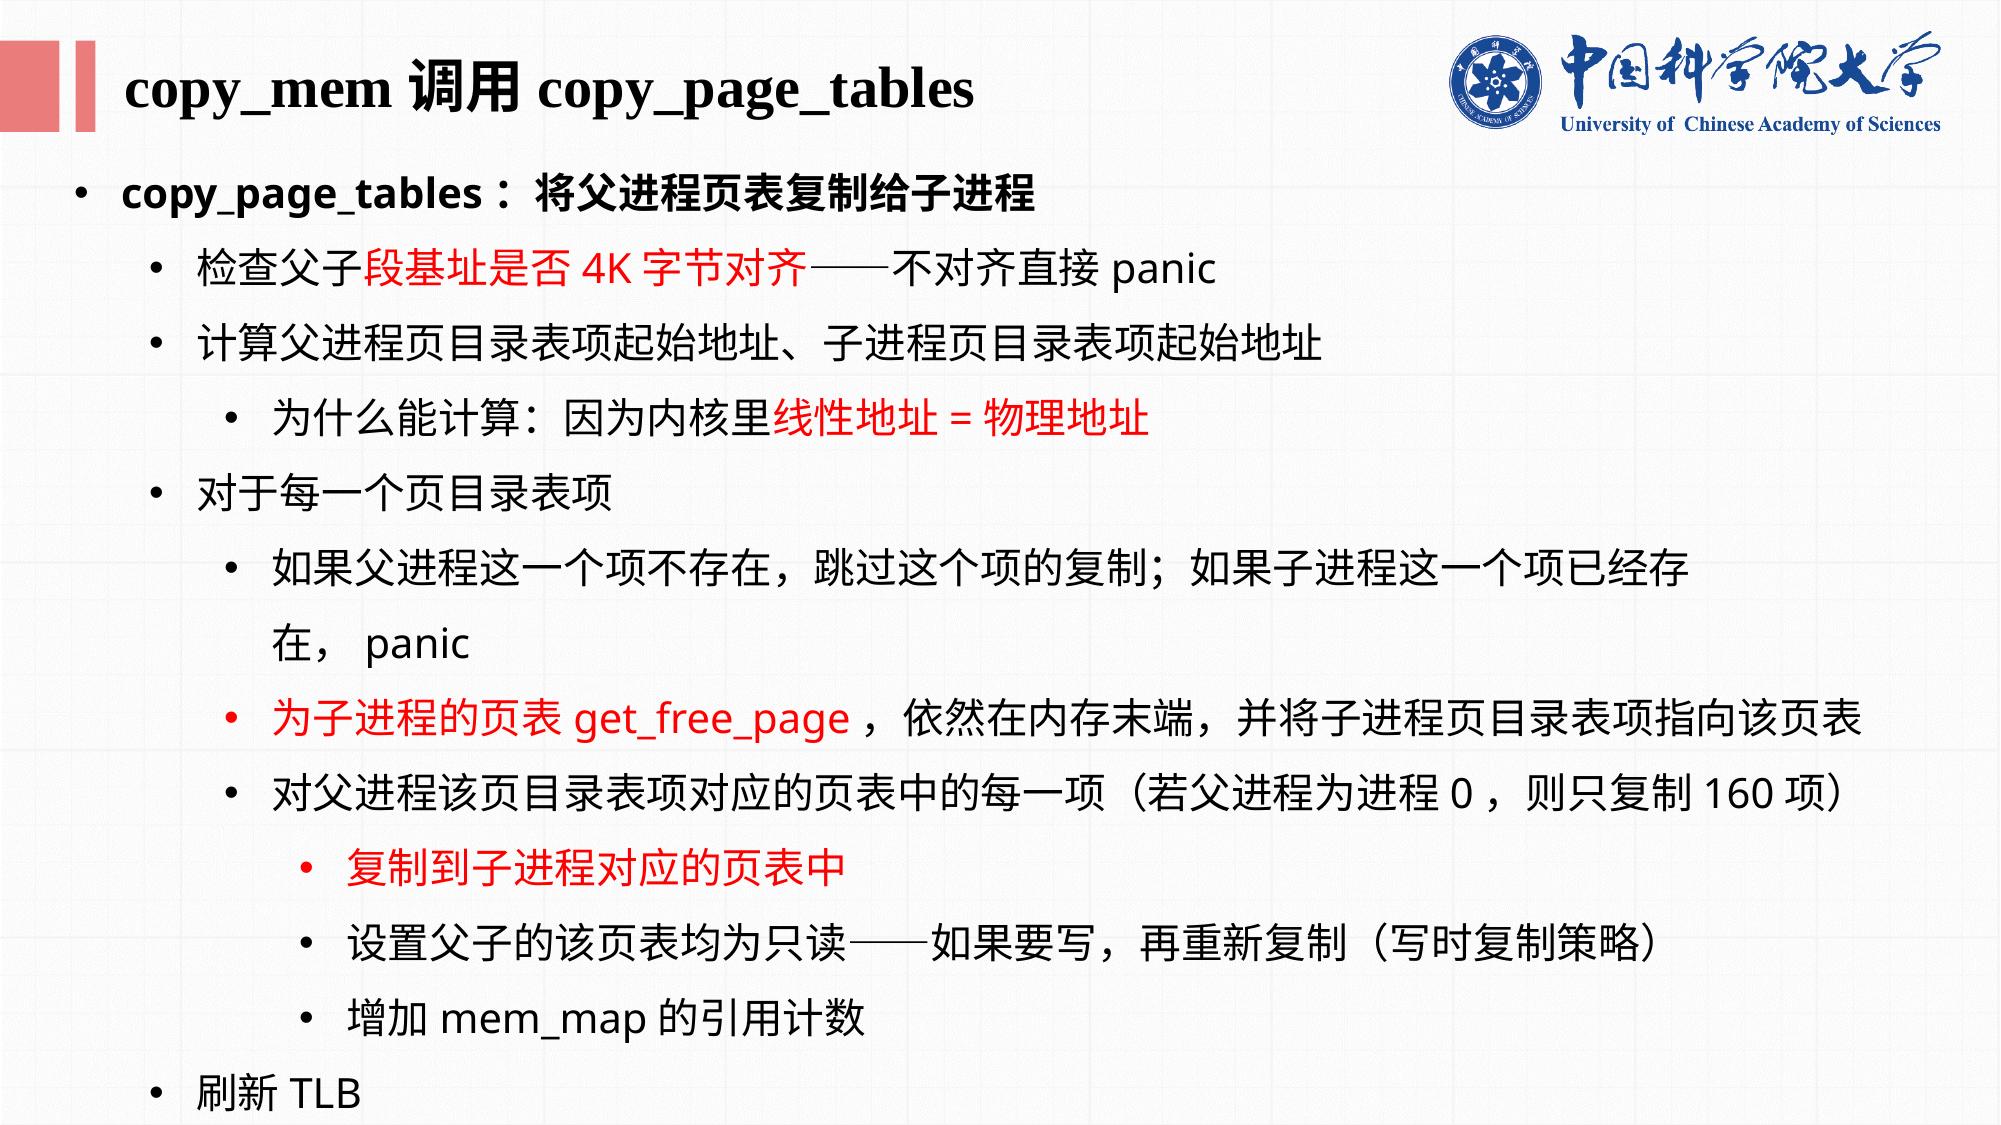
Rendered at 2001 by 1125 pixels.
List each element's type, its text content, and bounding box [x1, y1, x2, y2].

text_box [0, 40, 60, 133]
text_box copy_mem调用copy_page_tables [109, 41, 1368, 127]
picture [1449, 31, 1941, 135]
text_box [75, 40, 96, 133]
text_box copy_page_tables：将父进程页表复制给子进程 检查父子段基址是否4K字节对齐——不对齐直接panic 计算父进程页目录表项起始地址、子进程页目录表项起始地址 为什么能计算：因为内核里线性地址=物理地址 对于每一个页目录表项 如果父进程这一个项不存在，跳过这个项的复制；如果子进程这一个项已经存在，panic 为子进程的页表get_free_page，依然在内存末端，并将子进程页目录表项指向该页表 对父进程该页目录表项对应的页表中的每一项（若父进程为进程0，则只复制160项） 复制到子进程对应的页表中 设置父子的该页表均为只读——如果要写，再重新复制（写时复制策略） 增加mem_map的引用计数 刷新TLB [59, 134, 1905, 1090]
